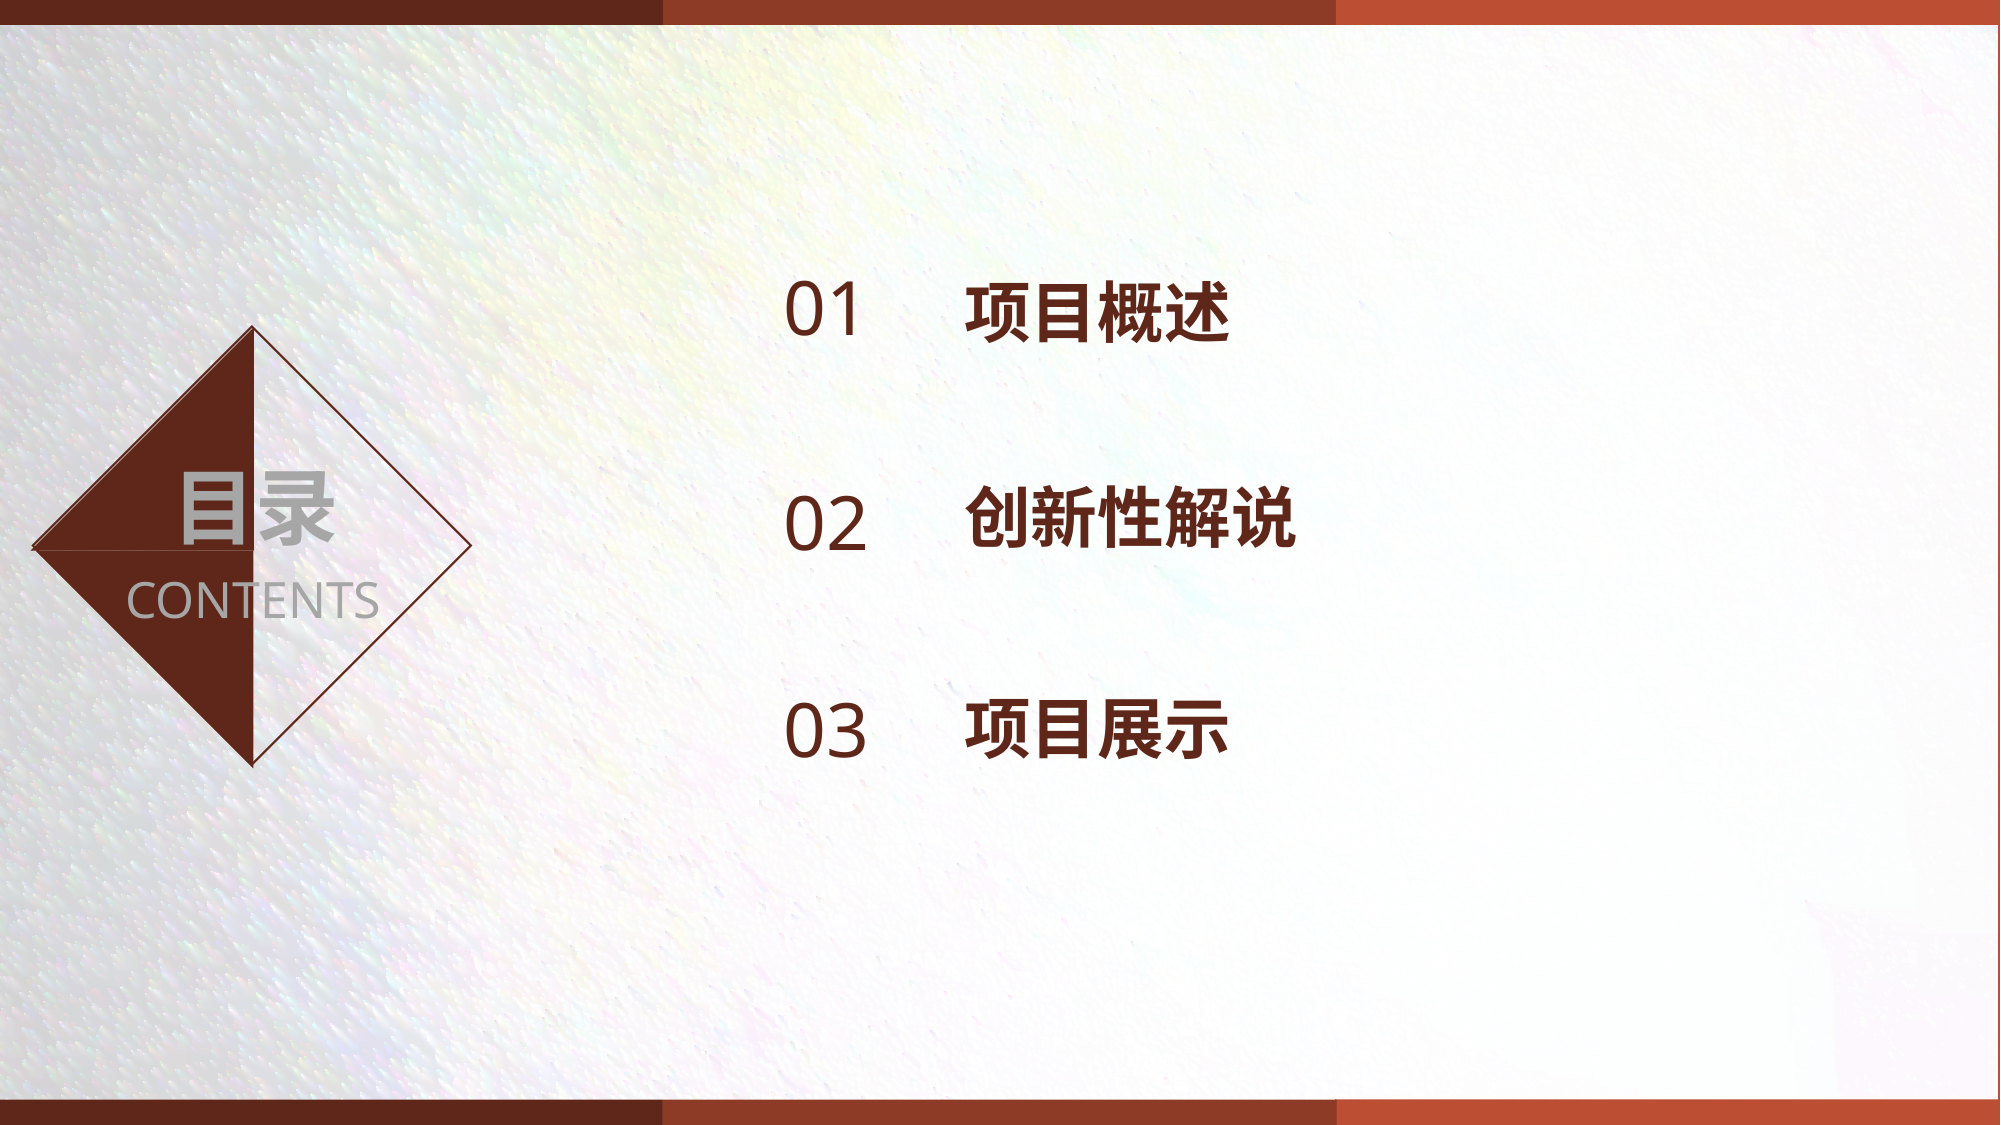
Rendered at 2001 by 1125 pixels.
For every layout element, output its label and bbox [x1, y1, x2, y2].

text_box [662, 1100, 1338, 1125]
picture [0, 25, 1998, 1100]
text_box [1338, 1098, 2000, 1125]
text_box [0, 155, 502, 1035]
text_box [662, 0, 1335, 25]
text_box [1335, 0, 2000, 26]
text_box [0, 0, 662, 25]
text_box [0, 326, 471, 765]
text_box [0, 1100, 662, 1125]
